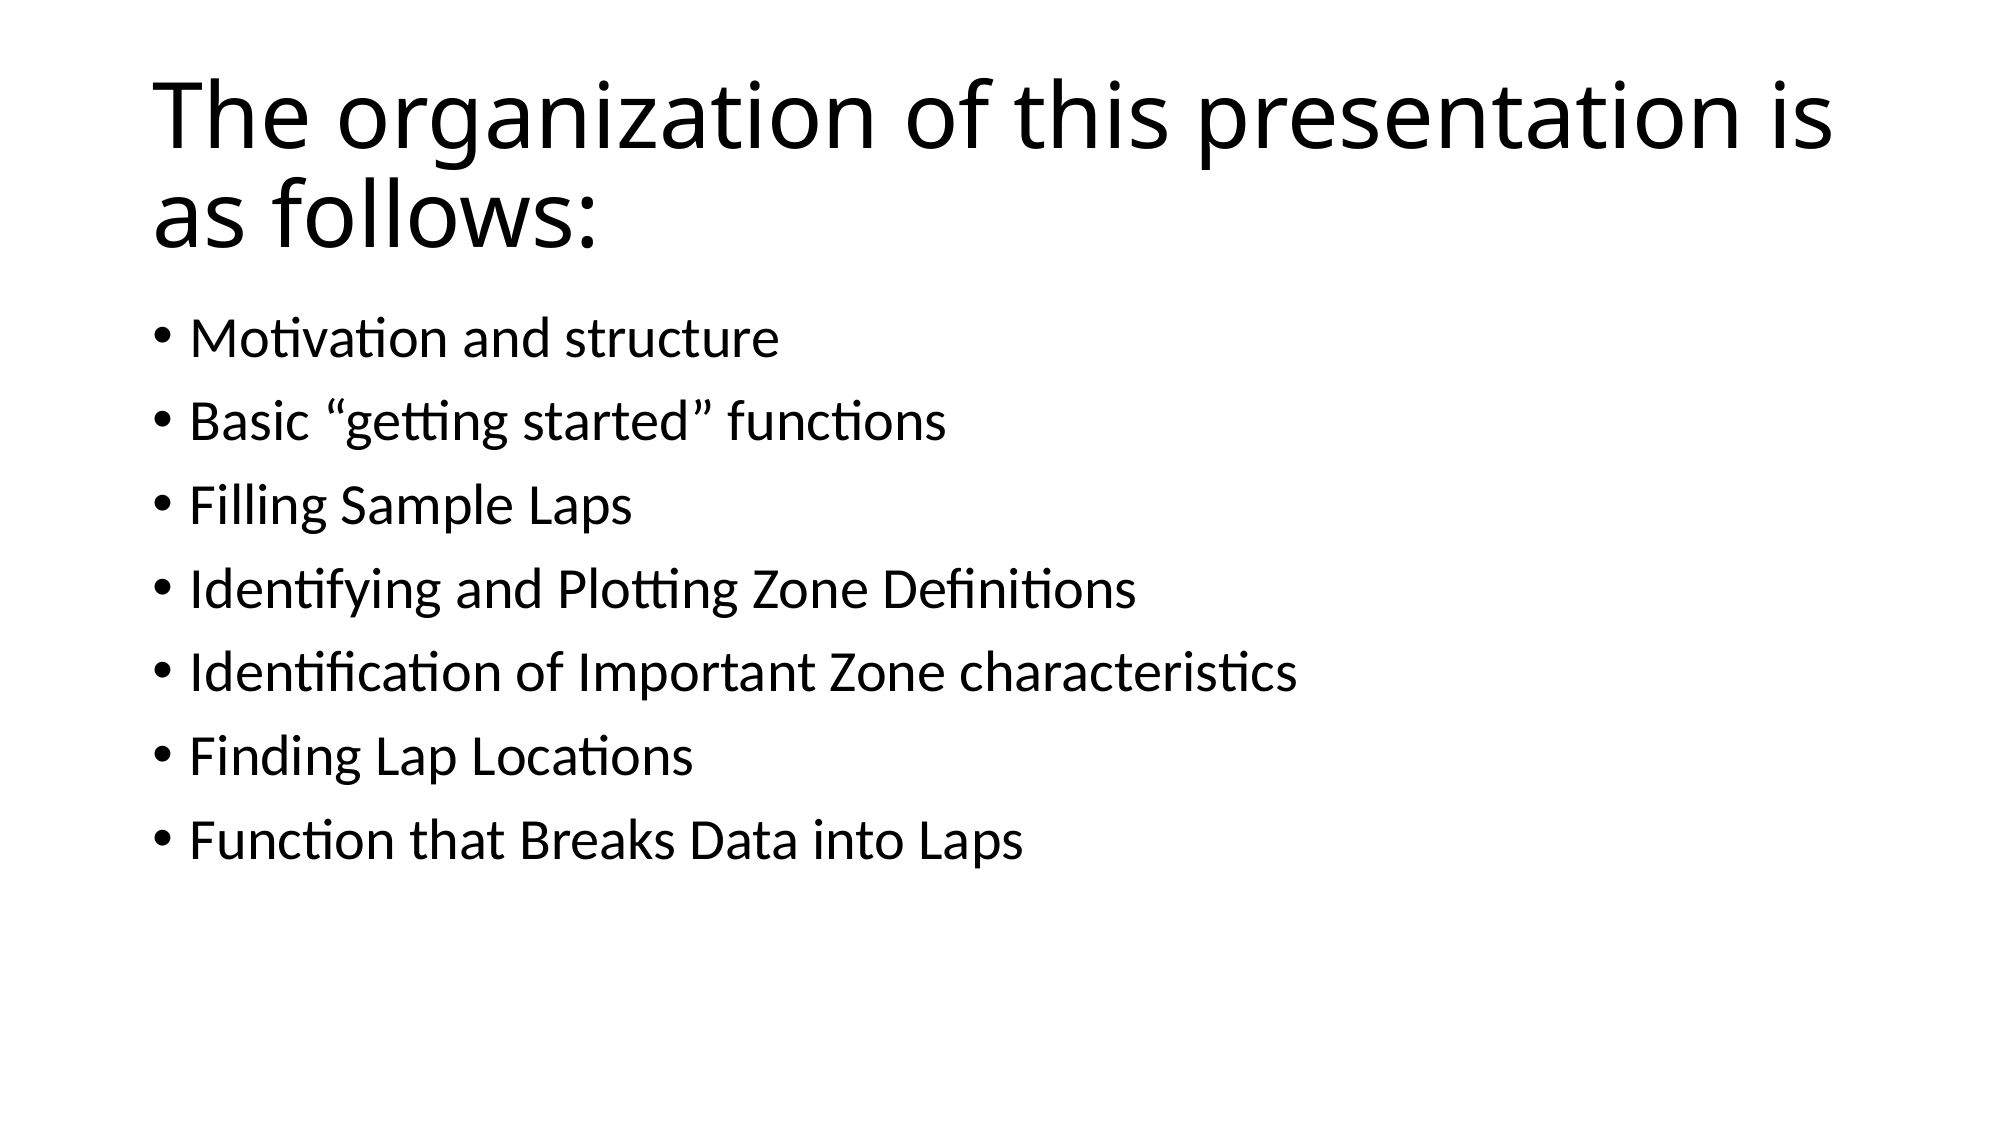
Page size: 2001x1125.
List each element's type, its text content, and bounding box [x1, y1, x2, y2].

title The organization of this presentation is as follows: [137, 59, 1863, 278]
list Motivation and structure Basic “getting started” functions Filling Sample Laps Identifying and Plotting Zone Definitions Identification of Important Zone characteristics Finding Lap Locations Function that Breaks Data into Laps [137, 299, 1863, 1014]
